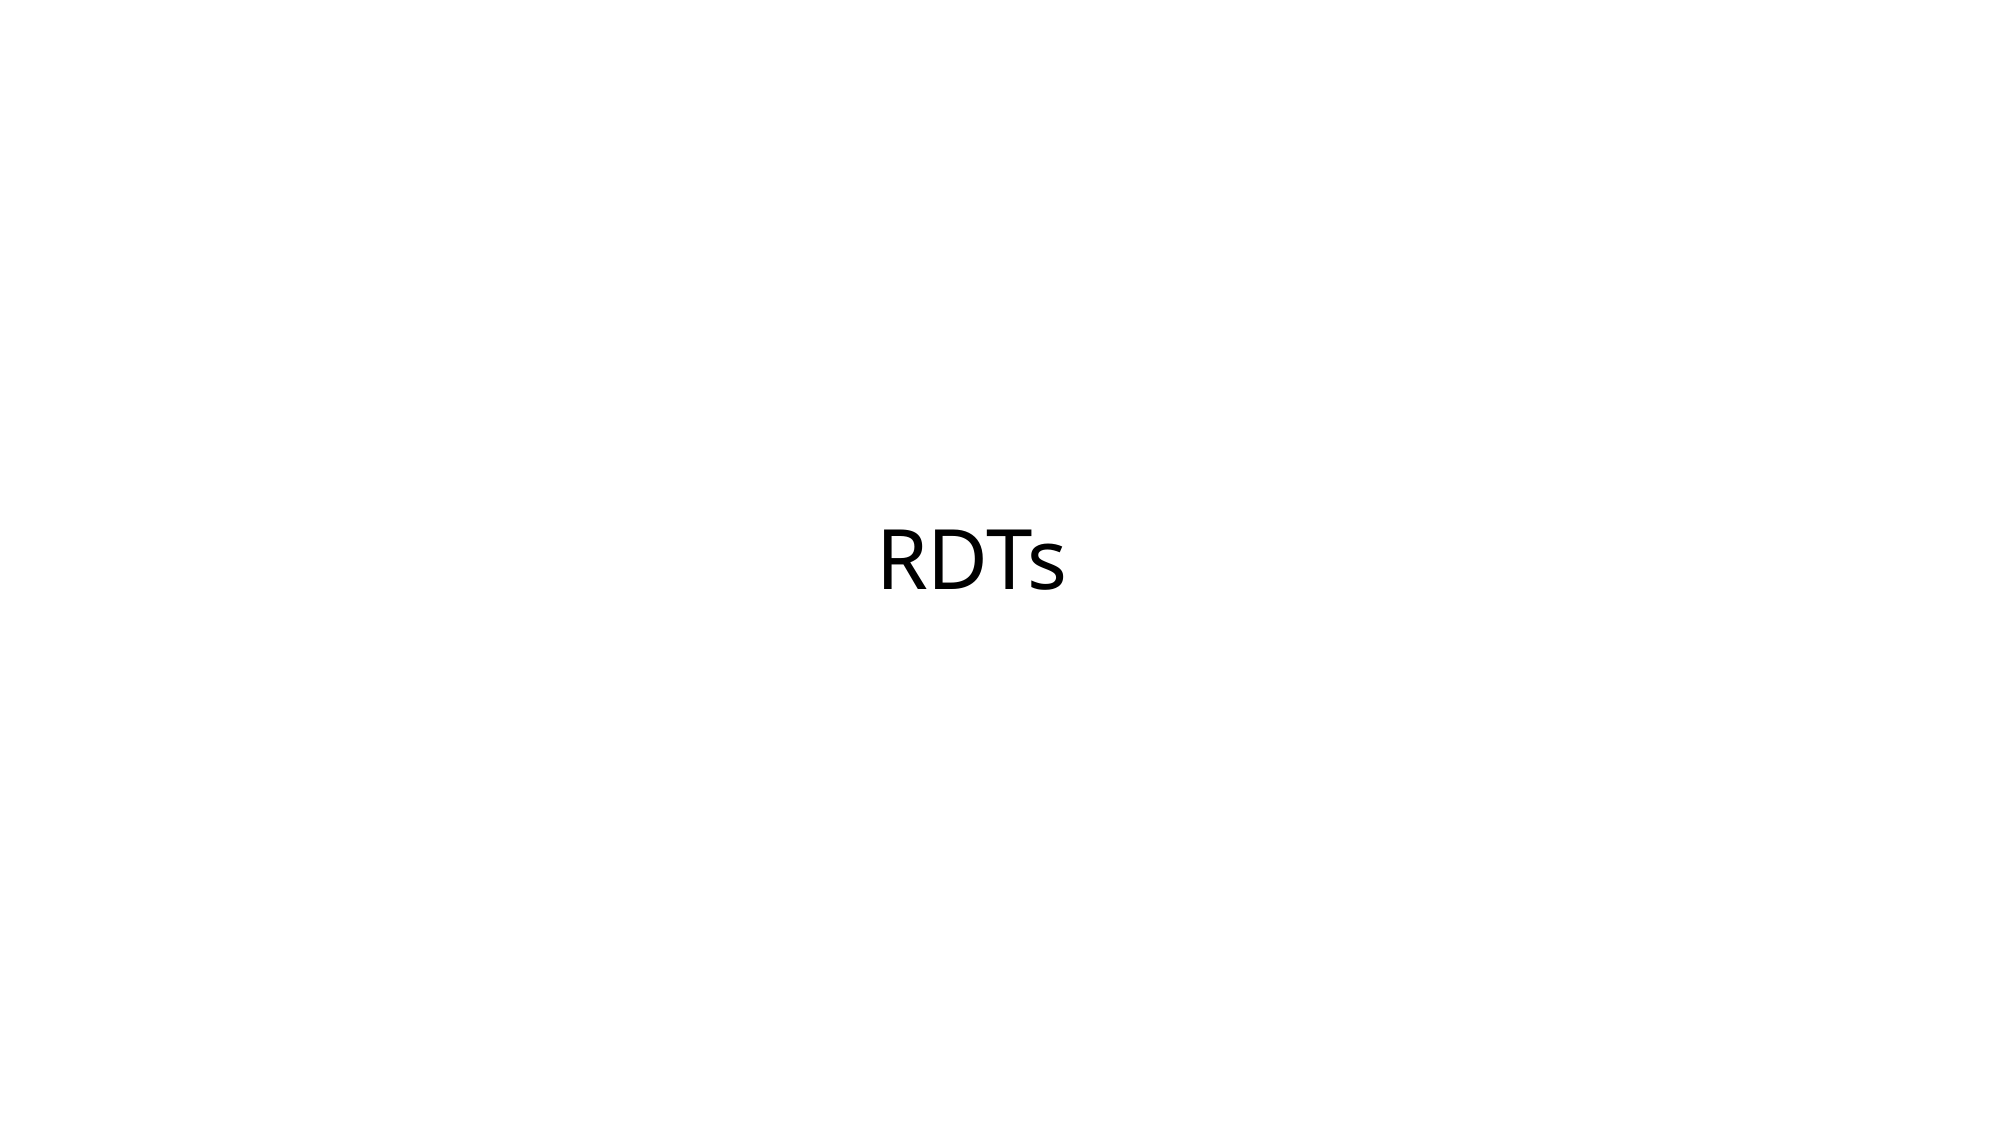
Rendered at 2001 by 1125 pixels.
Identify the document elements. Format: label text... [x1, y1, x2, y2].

title RDTs [861, 453, 1139, 672]
